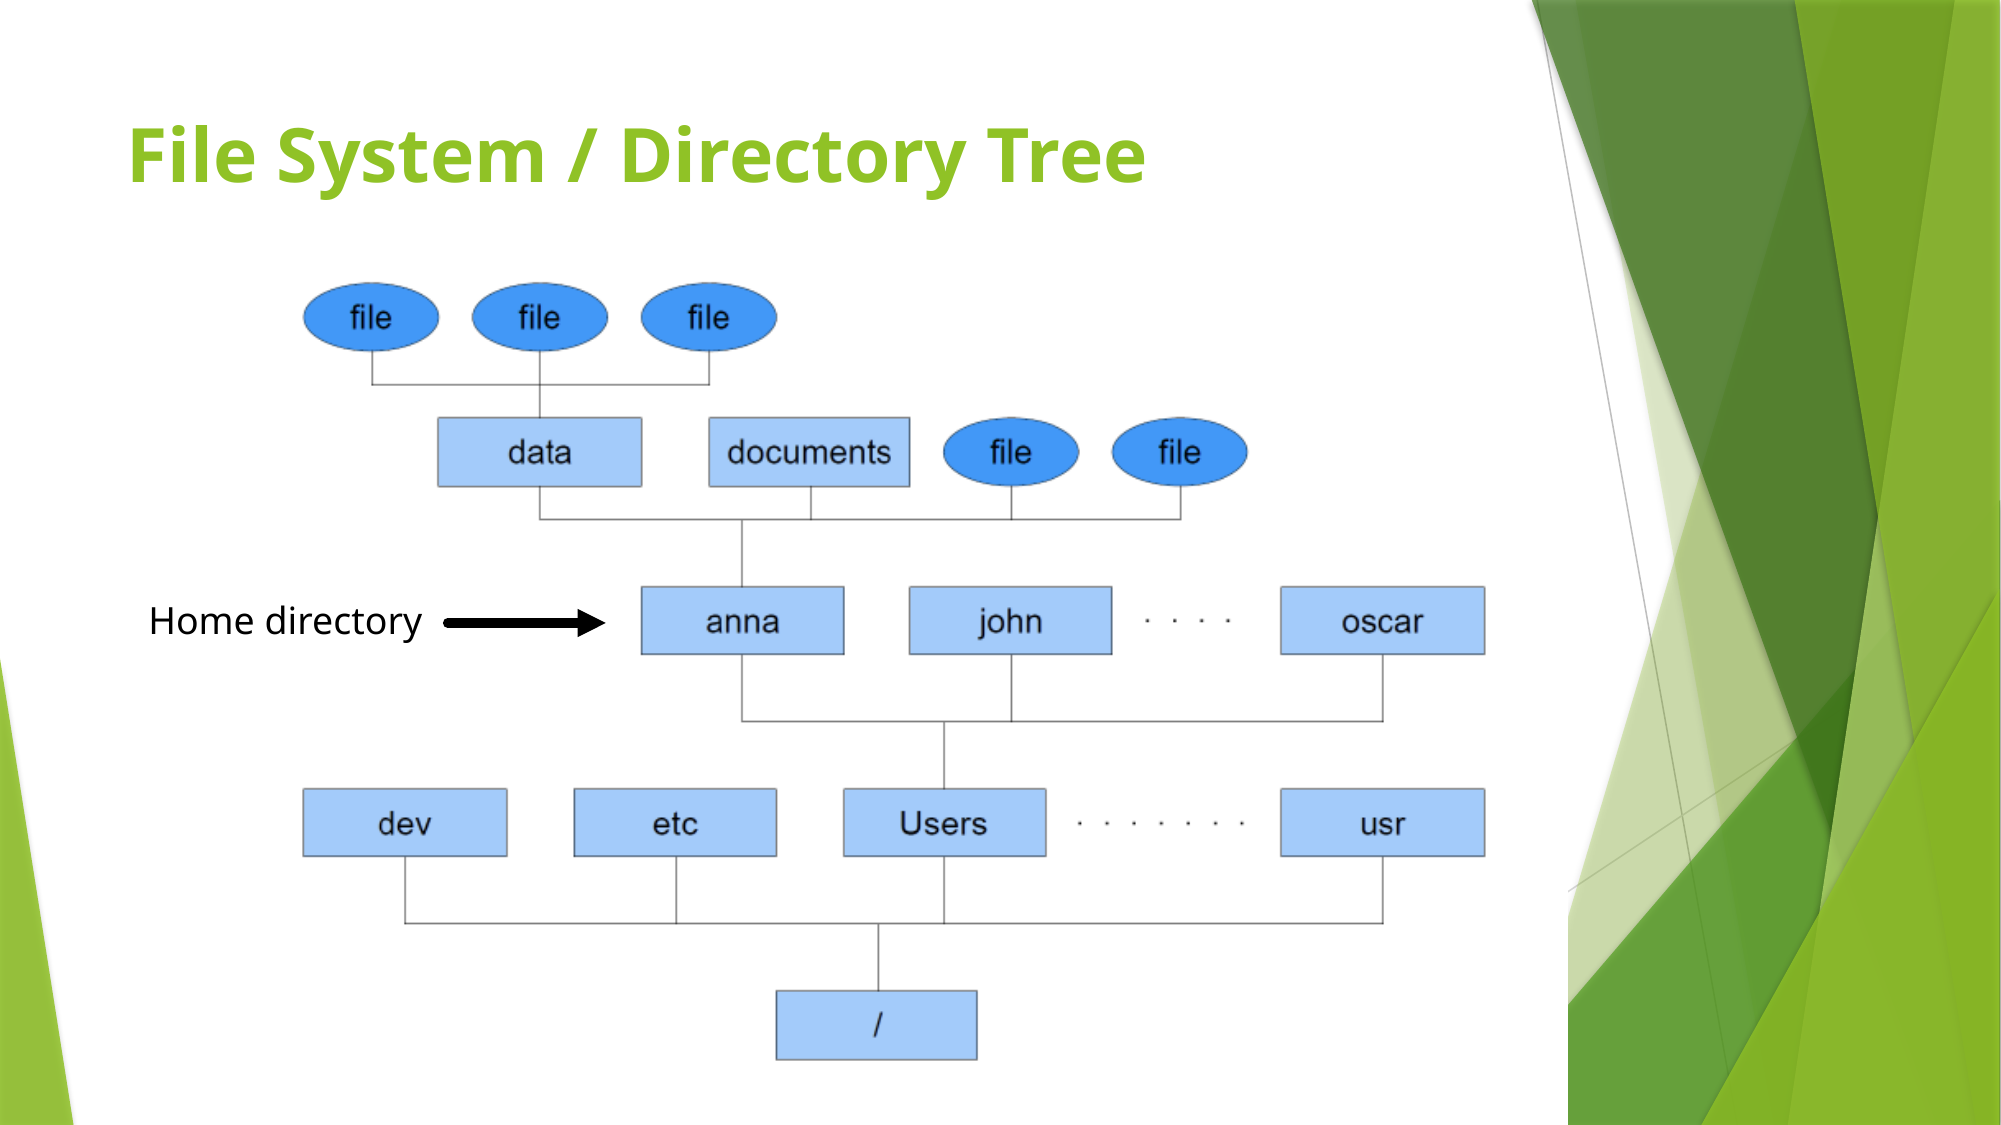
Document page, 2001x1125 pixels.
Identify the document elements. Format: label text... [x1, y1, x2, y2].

picture [214, 247, 1569, 1125]
text_box Home directory [133, 589, 209, 650]
title File System / Directory Tree [111, 99, 1522, 317]
